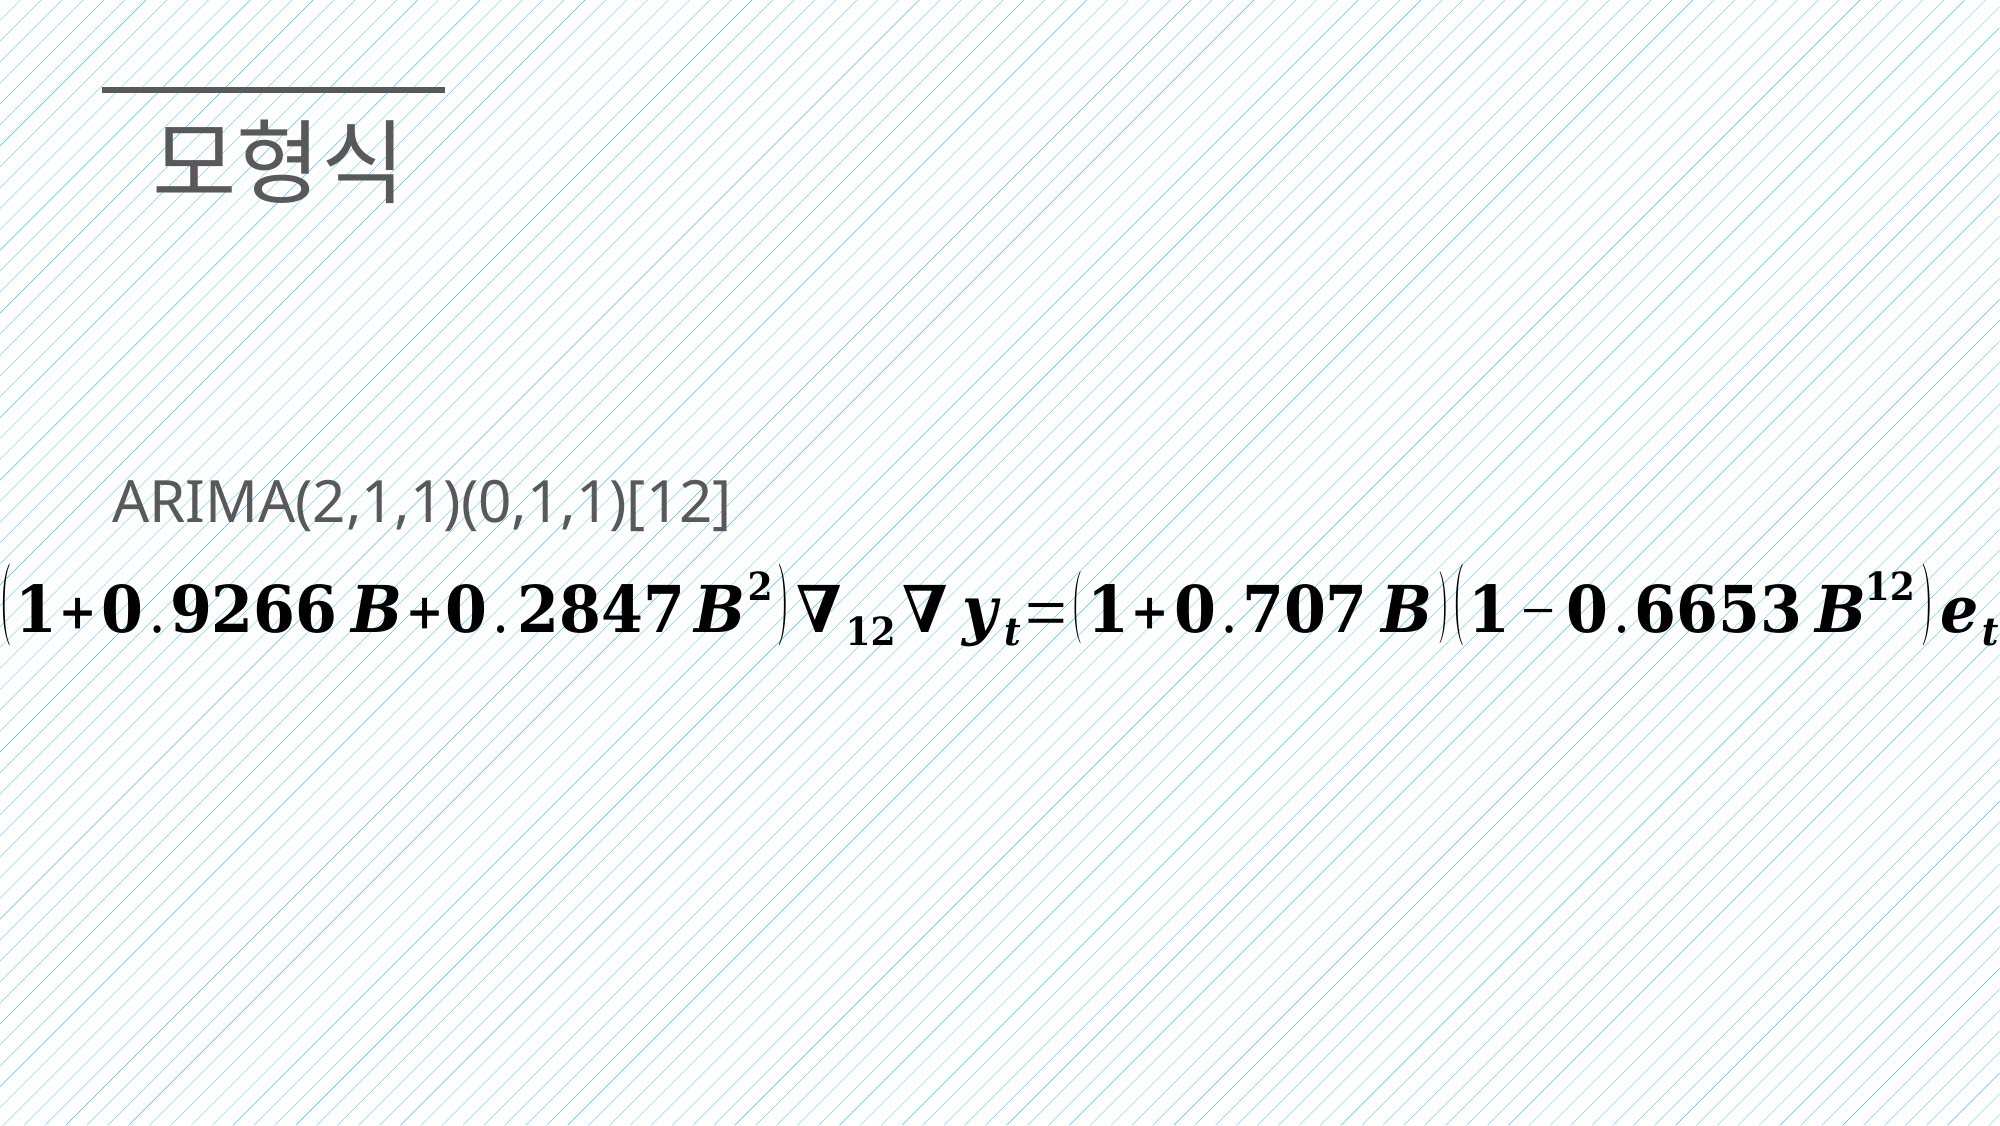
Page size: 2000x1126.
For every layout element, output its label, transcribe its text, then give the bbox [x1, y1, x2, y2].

picture [359, 0, 815, 455]
picture [504, 0, 648, 144]
text_box 모형식 [54, 97, 504, 222]
picture [1363, 0, 1819, 455]
picture [1195, 0, 1652, 455]
picture [943, 656, 1414, 1126]
picture [818, 656, 1288, 1126]
picture [274, 656, 745, 1126]
picture [0, 175, 54, 230]
picture [1007, 0, 1463, 455]
picture [504, 0, 711, 207]
picture [504, 0, 690, 186]
picture [1593, 48, 2000, 455]
picture [546, 656, 1017, 1126]
picture [0, 656, 139, 795]
picture [1069, 656, 1539, 1126]
picture [90, 0, 188, 97]
picture [414, 0, 502, 87]
picture [1320, 656, 1790, 1126]
picture [525, 656, 996, 1126]
picture [0, 656, 55, 711]
picture [86, 656, 557, 1126]
picture [330, 0, 418, 87]
picture [1466, 656, 1936, 1126]
picture [1236, 656, 1706, 1126]
picture [798, 0, 1254, 455]
picture [358, 656, 828, 1126]
picture [777, 0, 1234, 455]
picture [715, 0, 1171, 455]
picture [1006, 656, 1477, 1126]
picture [1697, 152, 2000, 455]
picture [1404, 0, 1861, 455]
picture [393, 0, 481, 87]
picture [589, 0, 1045, 455]
picture [3, 656, 473, 1126]
picture [630, 656, 1100, 1126]
picture [1675, 801, 2000, 1126]
picture [212, 656, 682, 1126]
picture [421, 656, 891, 1126]
picture [121, 0, 209, 87]
picture [1487, 656, 1957, 1126]
picture [1802, 257, 2000, 455]
picture [1112, 0, 1568, 455]
picture [0, 656, 306, 962]
picture [0, 656, 410, 1066]
picture [1508, 656, 1978, 1126]
picture [107, 656, 578, 1126]
picture [401, 0, 857, 455]
picture [1382, 656, 1853, 1126]
picture [0, 656, 201, 857]
picture [568, 0, 1024, 455]
picture [379, 656, 849, 1126]
picture [1027, 656, 1497, 1126]
picture [351, 0, 439, 87]
picture [1257, 656, 1727, 1126]
picture [1342, 0, 1798, 455]
picture [0, 656, 452, 1108]
picture [422, 0, 878, 455]
picture [108, 222, 343, 455]
picture [31, 0, 42, 11]
picture [295, 656, 766, 1126]
picture [797, 656, 1267, 1126]
picture [1780, 905, 2000, 1126]
picture [1634, 90, 2000, 455]
picture [171, 222, 405, 455]
picture [1906, 362, 2000, 455]
picture [1968, 1093, 2000, 1126]
picture [0, 656, 431, 1087]
picture [400, 656, 870, 1126]
picture [1279, 0, 1735, 455]
picture [526, 0, 983, 455]
picture [191, 656, 661, 1126]
picture [631, 0, 1087, 455]
picture [485, 0, 941, 455]
picture [735, 0, 1192, 455]
picture [276, 0, 732, 455]
picture [1696, 821, 2000, 1126]
picture [1821, 947, 2000, 1126]
picture [0, 222, 113, 335]
picture [0, 656, 97, 753]
picture [840, 0, 1296, 455]
picture [0, 656, 222, 878]
picture [337, 656, 808, 1126]
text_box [0, 455, 2000, 656]
picture [67, 222, 301, 455]
picture [170, 656, 640, 1126]
picture [129, 222, 364, 455]
picture [986, 0, 1443, 455]
picture [1361, 656, 1832, 1126]
picture [267, 0, 355, 87]
picture [0, 76, 29, 105]
picture [0, 196, 54, 251]
picture [0, 133, 54, 188]
picture [672, 656, 1142, 1126]
picture [65, 656, 536, 1126]
picture [483, 656, 954, 1126]
picture [0, 656, 13, 669]
picture [652, 0, 1108, 455]
picture [1299, 656, 1769, 1126]
picture [692, 656, 1163, 1126]
picture [163, 0, 251, 87]
picture [1572, 27, 2000, 455]
picture [756, 0, 1213, 455]
picture [246, 0, 335, 87]
picture [1717, 842, 2000, 1126]
text_box [0, 0, 31, 76]
picture [860, 656, 1330, 1126]
picture [0, 222, 134, 355]
picture [487, 0, 585, 97]
picture [1927, 382, 2000, 455]
picture [0, 112, 54, 167]
picture [1759, 884, 2000, 1126]
picture [1445, 656, 1916, 1126]
picture [902, 656, 1372, 1126]
picture [142, 0, 230, 87]
picture [253, 656, 724, 1126]
picture [213, 222, 447, 455]
picture [225, 0, 314, 87]
picture [1091, 0, 1547, 455]
picture [0, 656, 34, 690]
picture [445, 0, 544, 97]
picture [0, 656, 76, 732]
picture [1384, 0, 1840, 455]
picture [567, 656, 1038, 1126]
picture [1842, 968, 2000, 1126]
picture [945, 0, 1401, 455]
picture [234, 222, 468, 455]
picture [1509, 0, 1965, 455]
picture [44, 656, 515, 1126]
picture [839, 656, 1309, 1126]
picture [1530, 0, 1986, 455]
picture [1216, 0, 1673, 455]
picture [1739, 194, 2000, 455]
picture [69, 0, 167, 97]
picture [713, 656, 1184, 1126]
picture [1550, 675, 2000, 1126]
picture [372, 0, 460, 87]
picture [466, 0, 565, 97]
picture [1948, 403, 2000, 455]
picture [1111, 656, 1581, 1126]
picture [651, 656, 1121, 1126]
picture [588, 656, 1058, 1126]
picture [1446, 0, 1903, 455]
picture [1738, 863, 2000, 1126]
picture [0, 0, 146, 146]
picture [1300, 0, 1756, 455]
picture [0, 76, 8, 84]
picture [776, 656, 1247, 1126]
picture [1529, 656, 1999, 1126]
picture [309, 0, 397, 87]
picture [1341, 656, 1811, 1126]
picture [1864, 320, 2000, 455]
picture [0, 222, 154, 376]
picture [0, 222, 175, 397]
picture [1551, 6, 2000, 455]
picture [442, 656, 912, 1126]
picture [1926, 1051, 2000, 1126]
picture [1028, 0, 1484, 455]
picture [0, 222, 92, 314]
picture [609, 656, 1079, 1126]
picture [46, 222, 280, 455]
picture [924, 0, 1380, 455]
picture [610, 0, 1066, 455]
picture [1488, 0, 1944, 455]
picture [0, 656, 348, 1004]
picture [1425, 0, 1882, 455]
picture [0, 222, 196, 418]
picture [338, 0, 795, 455]
picture [316, 656, 787, 1126]
picture [4, 222, 238, 455]
picture [504, 0, 669, 165]
picture [1132, 656, 1602, 1126]
picture [317, 0, 774, 455]
picture [861, 0, 1317, 455]
picture [24, 656, 494, 1126]
picture [31, 0, 63, 32]
picture [296, 0, 753, 455]
picture [0, 656, 180, 836]
picture [504, 0, 606, 102]
picture [87, 222, 322, 455]
picture [903, 0, 1359, 455]
picture [255, 222, 489, 455]
picture [1321, 0, 1777, 455]
picture [1760, 215, 2000, 455]
picture [504, 656, 975, 1126]
picture [755, 656, 1226, 1126]
picture [0, 222, 217, 439]
picture [443, 0, 899, 455]
picture [0, 656, 327, 983]
picture [1070, 0, 1526, 455]
picture [1571, 696, 2000, 1126]
picture [192, 222, 426, 455]
picture [31, 0, 84, 53]
picture [1467, 0, 1923, 455]
picture [964, 656, 1435, 1126]
picture [1173, 656, 1644, 1126]
picture [128, 656, 599, 1126]
picture [0, 656, 243, 899]
picture [1048, 656, 1518, 1126]
picture [1863, 989, 2000, 1126]
picture [0, 656, 285, 941]
picture [1612, 738, 2000, 1126]
picture [1781, 236, 2000, 455]
picture [881, 656, 1351, 1126]
picture [1676, 132, 2000, 455]
picture [1905, 1031, 2000, 1126]
picture [1823, 278, 2000, 455]
picture [1133, 0, 1589, 455]
picture [435, 0, 523, 87]
picture [25, 222, 259, 455]
picture [1424, 656, 1895, 1126]
picture [1843, 299, 2000, 455]
picture [1215, 656, 1686, 1126]
picture [1090, 656, 1560, 1126]
picture [1633, 759, 2000, 1126]
picture [149, 656, 619, 1126]
picture [1655, 111, 2000, 455]
picture [0, 656, 369, 1024]
picture [0, 0, 126, 126]
picture [233, 656, 703, 1126]
picture [1154, 0, 1610, 455]
picture [1947, 1072, 2000, 1126]
picture [1175, 0, 1631, 455]
picture [1989, 1114, 2000, 1126]
picture [380, 0, 836, 455]
picture [985, 656, 1456, 1126]
picture [1237, 0, 1693, 455]
picture [504, 0, 627, 123]
picture [1885, 341, 2000, 455]
picture [1969, 424, 2000, 455]
picture [288, 0, 376, 87]
picture [1800, 926, 2000, 1126]
picture [673, 0, 1129, 455]
picture [506, 0, 962, 455]
picture [0, 222, 71, 293]
picture [31, 0, 105, 74]
picture [1278, 656, 1748, 1126]
picture [1614, 69, 2000, 455]
picture [1152, 656, 1623, 1126]
picture [184, 0, 272, 87]
picture [1258, 0, 1714, 455]
picture [882, 0, 1338, 455]
picture [0, 656, 159, 815]
picture [694, 0, 1150, 455]
picture [1990, 445, 2000, 455]
picture [1403, 656, 1874, 1126]
picture [922, 656, 1393, 1126]
picture [1049, 0, 1505, 455]
picture [0, 656, 118, 774]
picture [1591, 717, 2000, 1126]
picture [734, 656, 1205, 1126]
picture [1718, 173, 2000, 455]
picture [0, 154, 54, 209]
picture [819, 0, 1275, 455]
picture [1654, 780, 2000, 1126]
picture [965, 0, 1422, 455]
picture [0, 656, 389, 1045]
picture [0, 217, 54, 272]
picture [464, 0, 920, 455]
picture [1884, 1010, 2000, 1126]
picture [547, 0, 1004, 455]
picture [463, 656, 933, 1126]
picture [150, 222, 384, 455]
picture [205, 0, 293, 87]
picture [0, 656, 264, 920]
picture [1194, 656, 1665, 1126]
